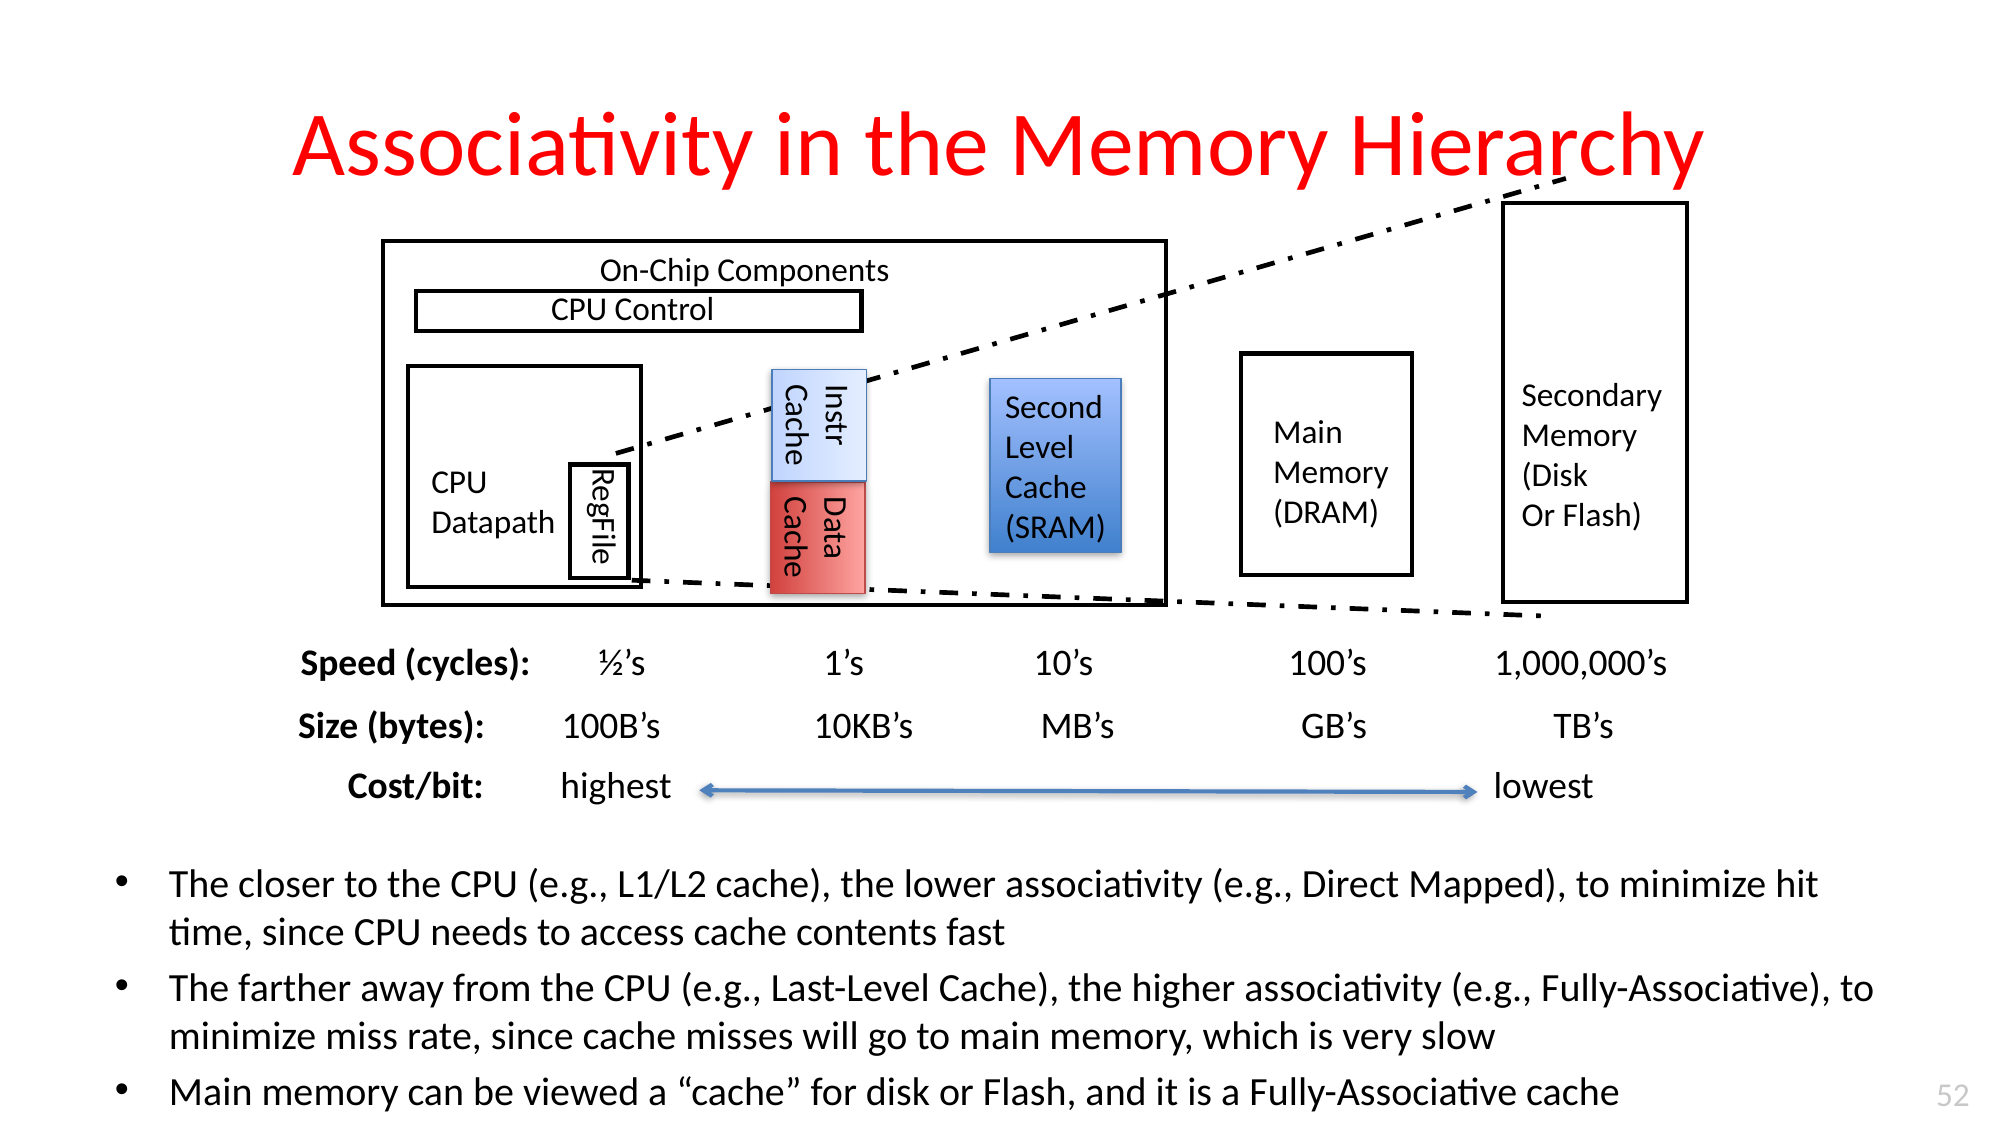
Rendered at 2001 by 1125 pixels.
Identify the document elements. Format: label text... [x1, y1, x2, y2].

text_box Secondary Memory (Disk Or Flash) [1506, 365, 1680, 541]
slide_number 52 [1884, 1061, 1985, 1125]
text_box RegFile [578, 453, 634, 620]
text_box Speed (cycles): ½’s 1’s 10’s 100’s 1,000,000’s [290, 640, 1681, 688]
text_box On-Chip Components [584, 240, 905, 295]
text_box [1503, 203, 1687, 603]
text_box [1240, 353, 1412, 576]
title Associativity in the Memory Hierarchy [99, 45, 1900, 233]
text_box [328, 763, 1630, 813]
text_box Data Cache [770, 487, 866, 594]
text_box [570, 464, 578, 579]
text_box Main Memory (DRAM) [1258, 403, 1404, 538]
text_box Instr Cache [771, 369, 867, 482]
list The closer to the CPU (e.g., L1/L2 cache), the lower associativity (e.g., Direct Mapped), to minimize hit time, since CPU needs to access cache contents fast The farther away from the CPU (e.g., Last-Level Cache), the higher associativity (e.g., Fully-Associative), to minimize miss rate, since cache misses will go to main memory, which is very slow Main memory can be viewed a “cache” for disk or Flash, and it is a Fully-Associative cache [99, 849, 1900, 1125]
text_box [382, 240, 1166, 605]
text_box Size (bytes): 100B’s 10KB’s MB’s GB’s TB’s [287, 703, 1627, 751]
